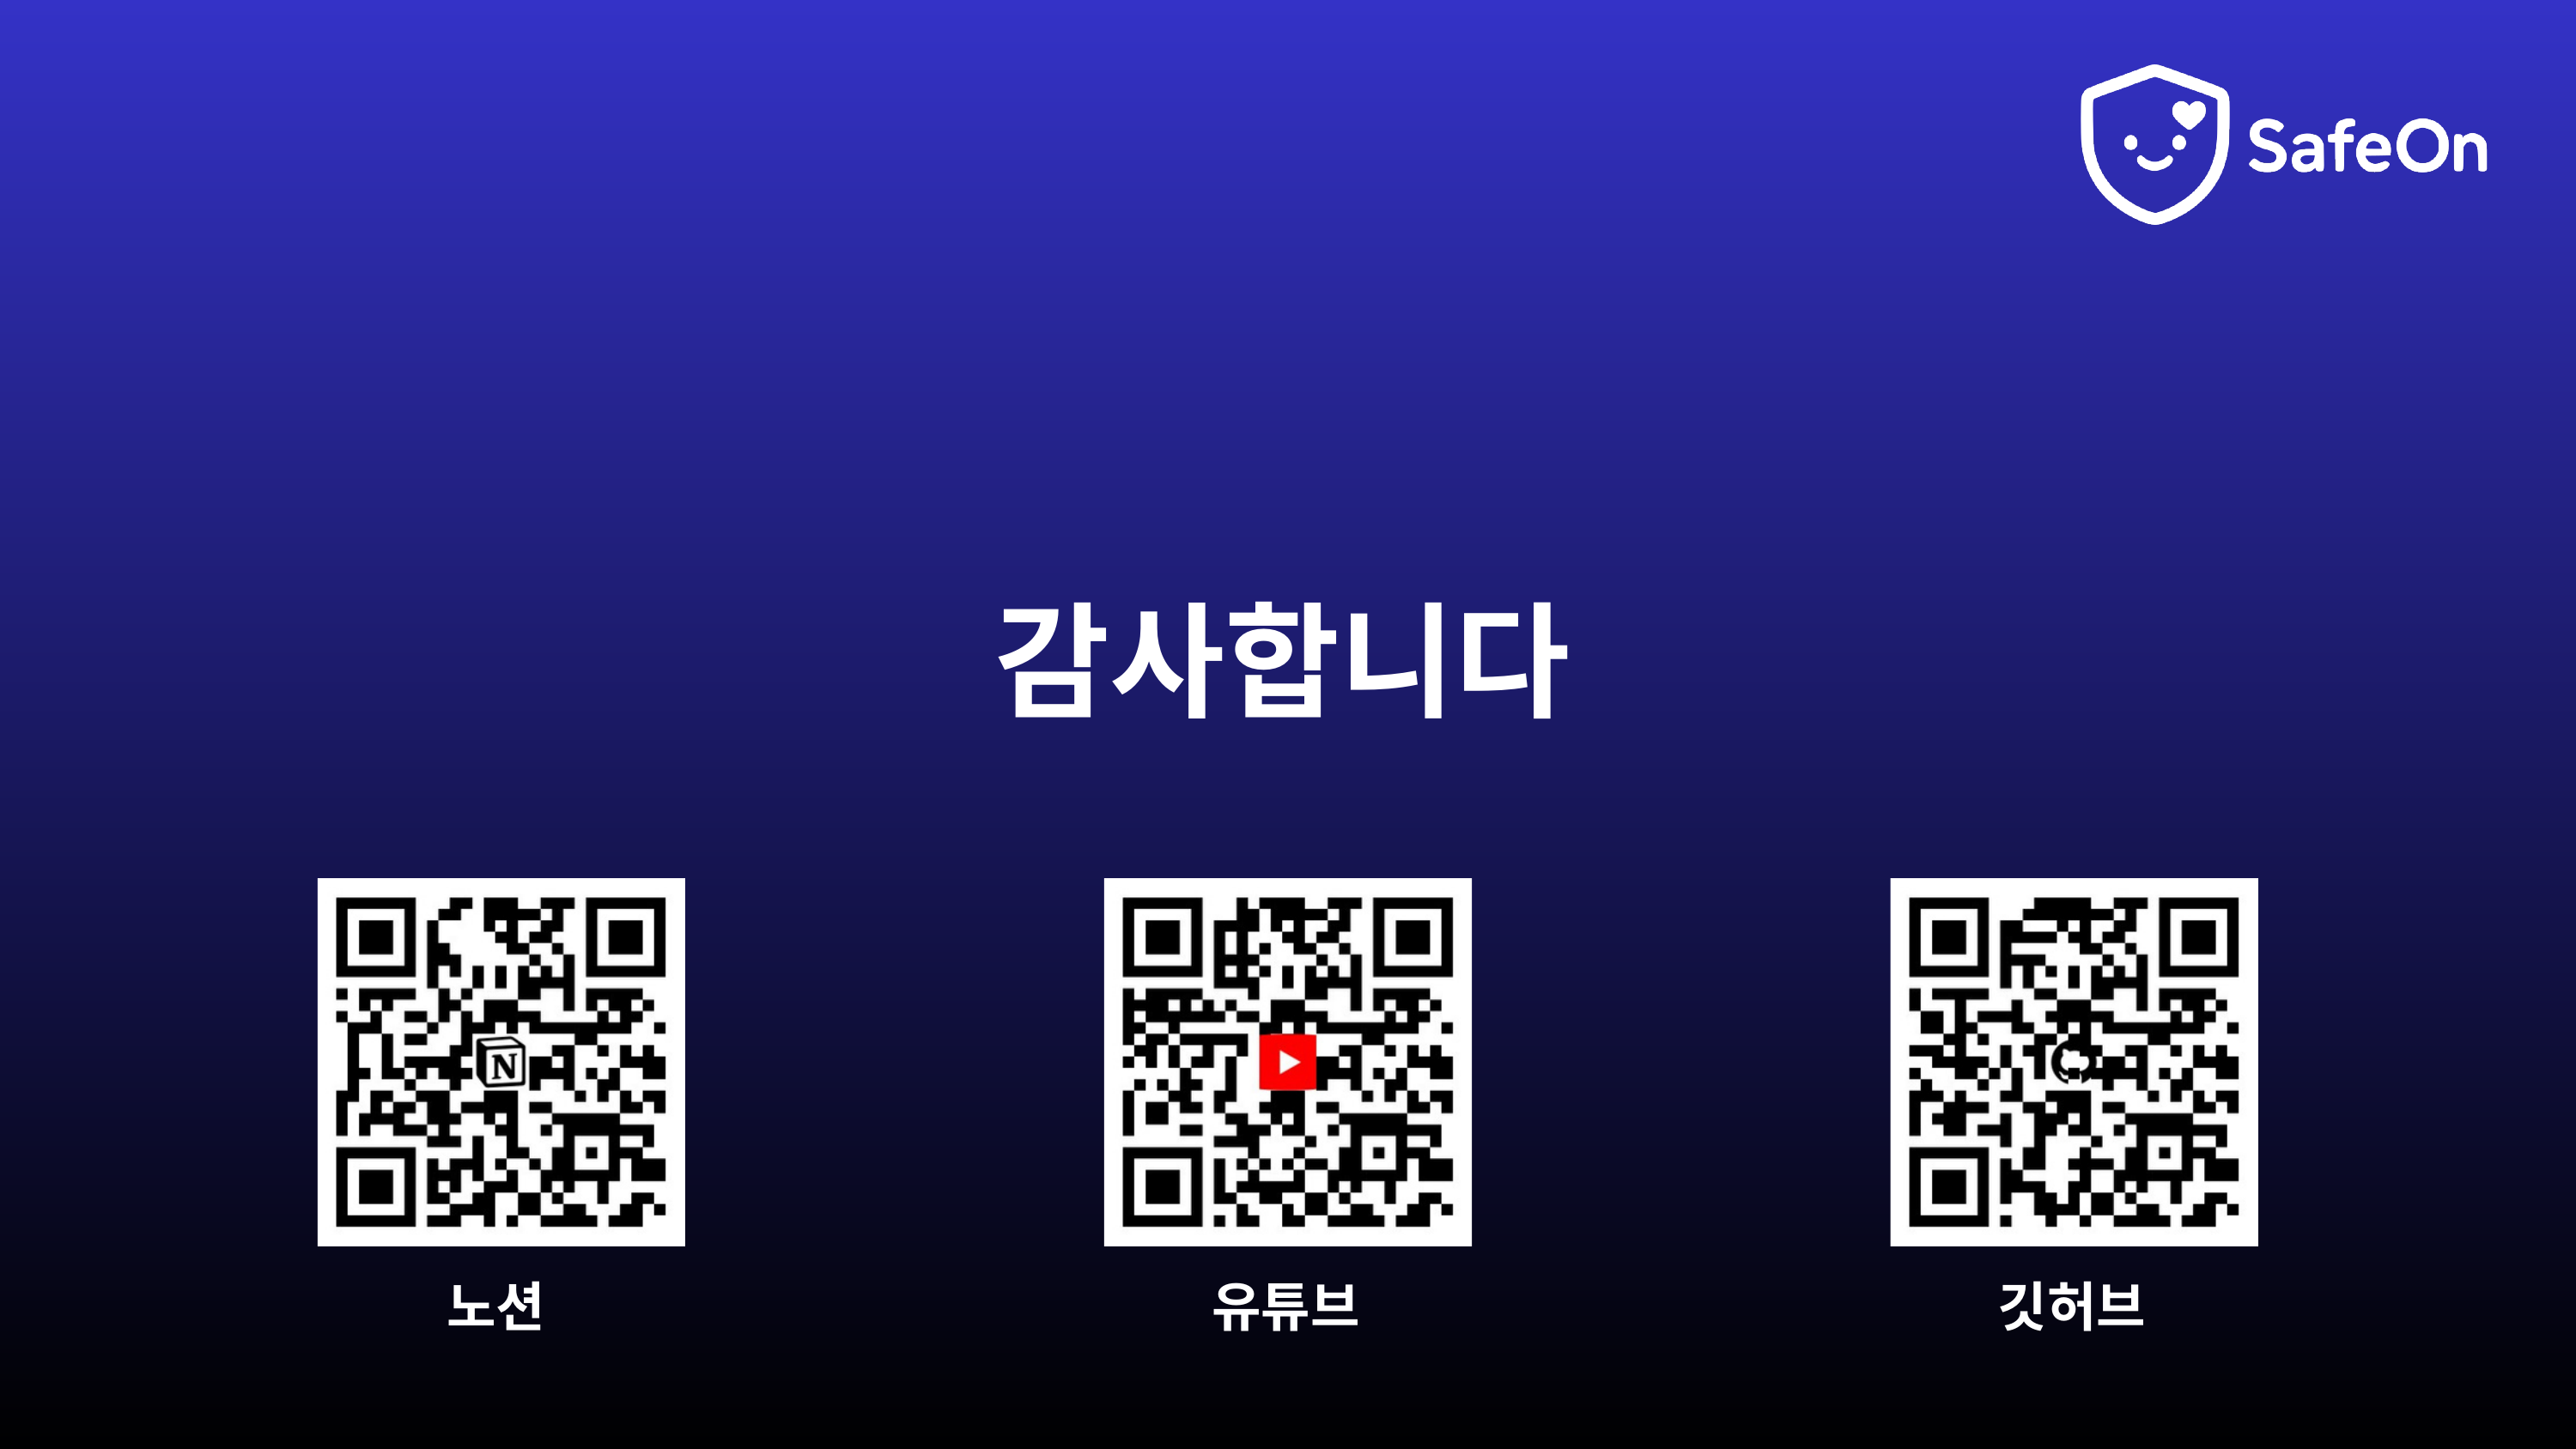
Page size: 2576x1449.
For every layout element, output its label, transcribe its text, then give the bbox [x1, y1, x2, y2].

text_box [317, 878, 686, 1246]
text_box [1890, 878, 2258, 1246]
text_box 깃허브 [1997, 1262, 2151, 1337]
text_box 노션 [447, 1262, 556, 1337]
text_box 감사합니다 [994, 557, 1582, 733]
text_box 유튜브 [1212, 1262, 1364, 1337]
text_box [1103, 878, 1473, 1246]
text_box [2081, 64, 2488, 225]
